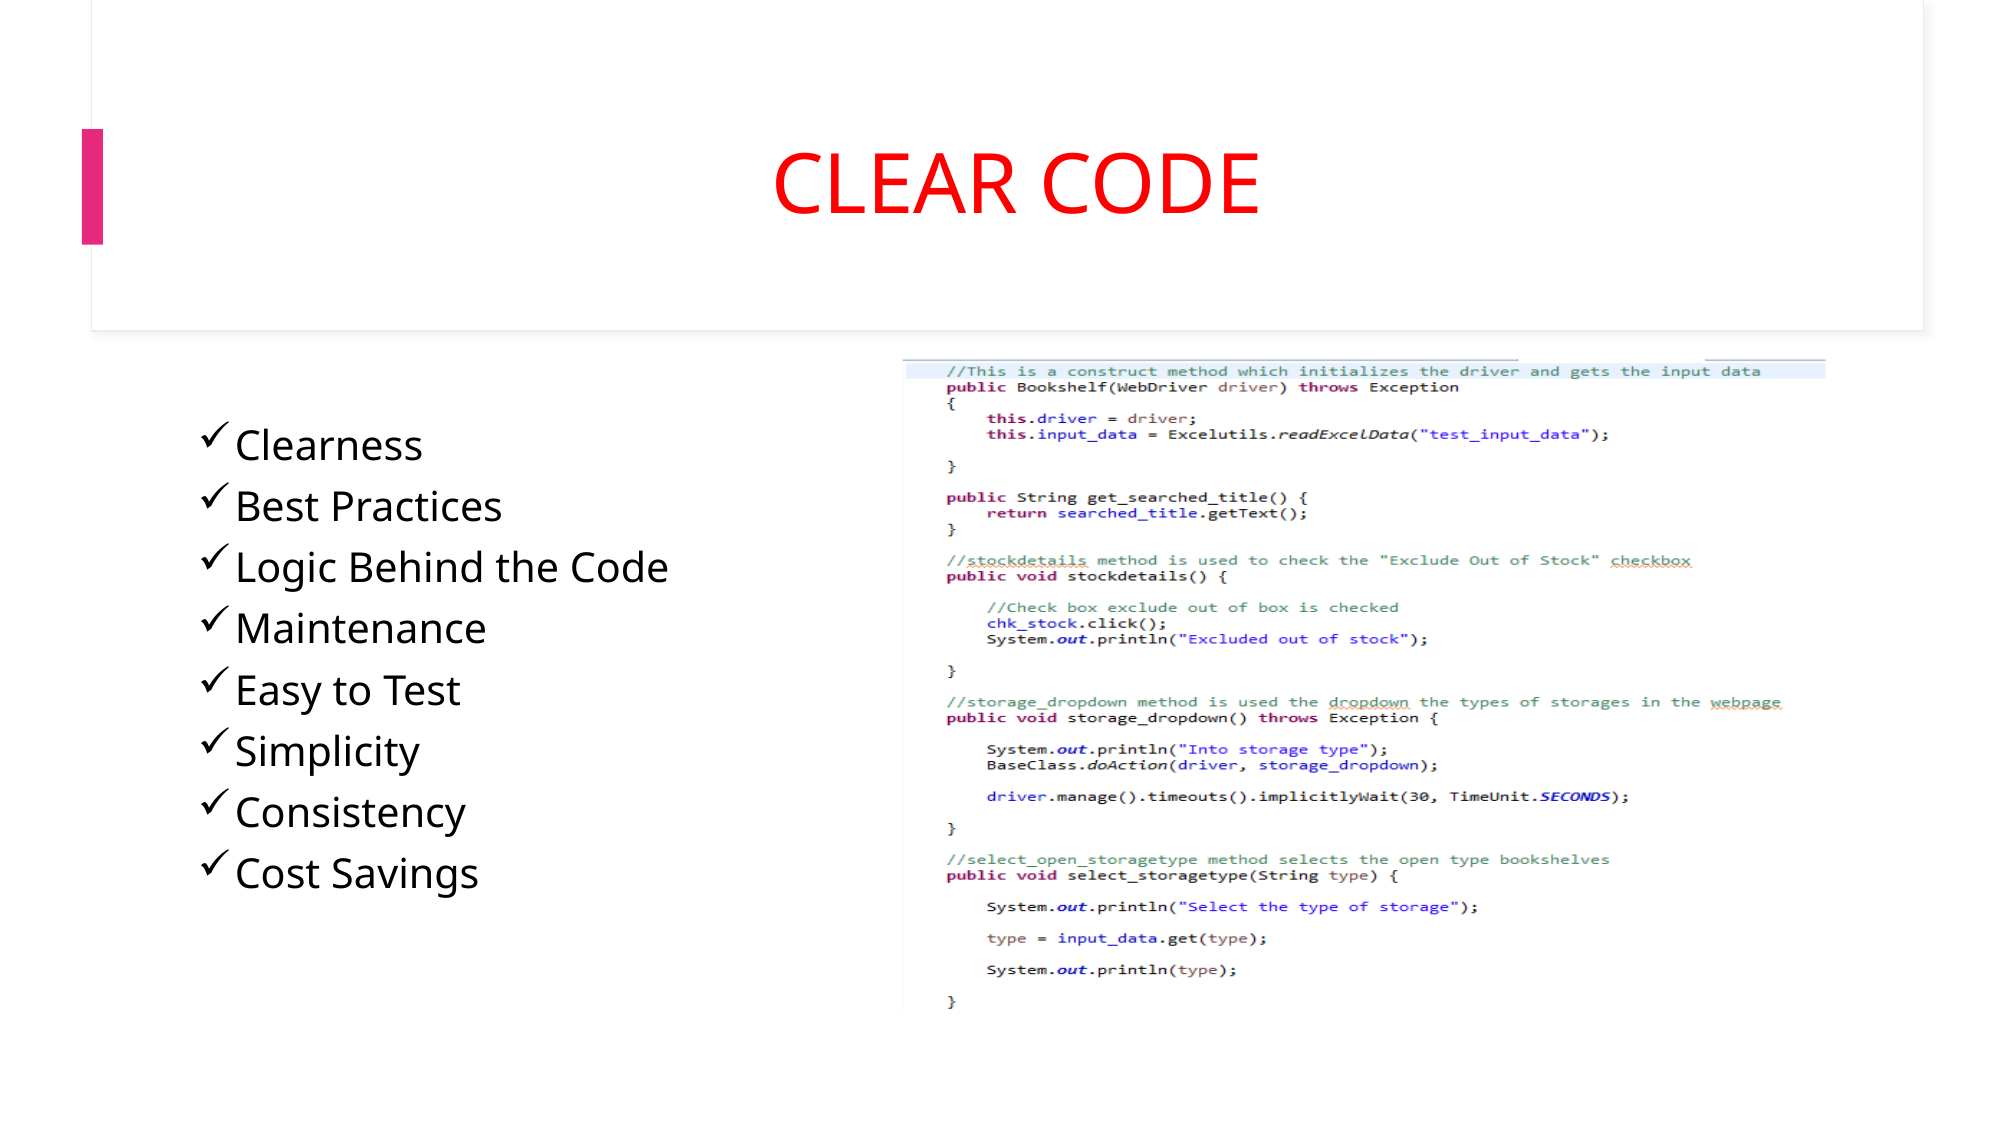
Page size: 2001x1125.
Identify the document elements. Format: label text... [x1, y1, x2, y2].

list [902, 359, 1826, 1013]
title CLEAR CODE [183, 90, 1851, 284]
list Clearness Best Practices Logic Behind the Code Maintenance Easy to Test Simplicity Consistency Cost Savings [183, 406, 902, 1013]
